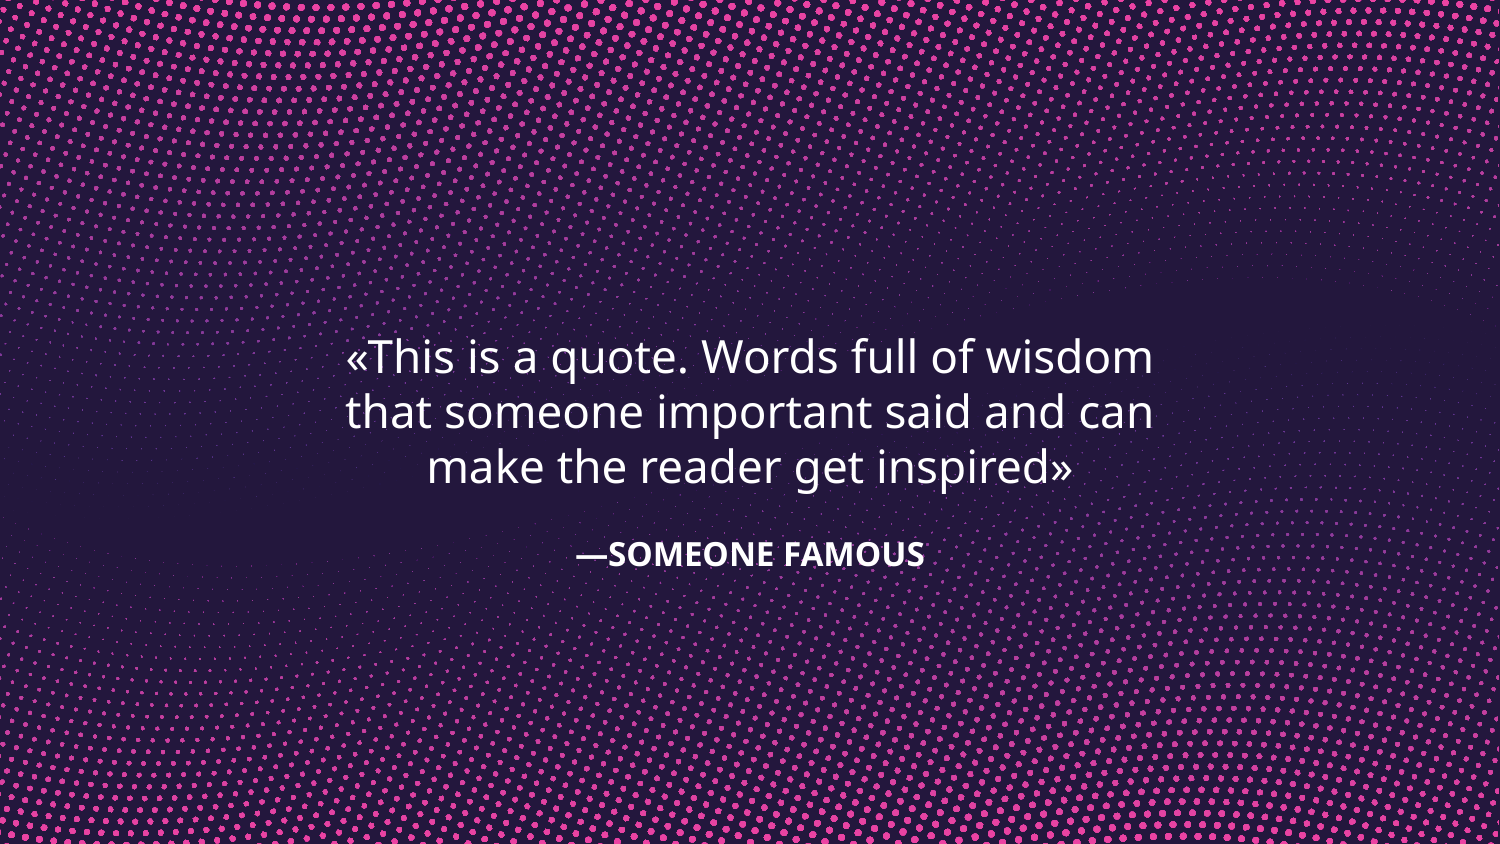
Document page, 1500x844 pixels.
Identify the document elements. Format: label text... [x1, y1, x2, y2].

subtitle «This is a quote. Words full of wisdom that someone important said and can make the reader get inspired» [309, 313, 1191, 503]
title —SOMEONE FAMOUS [438, 518, 1062, 588]
